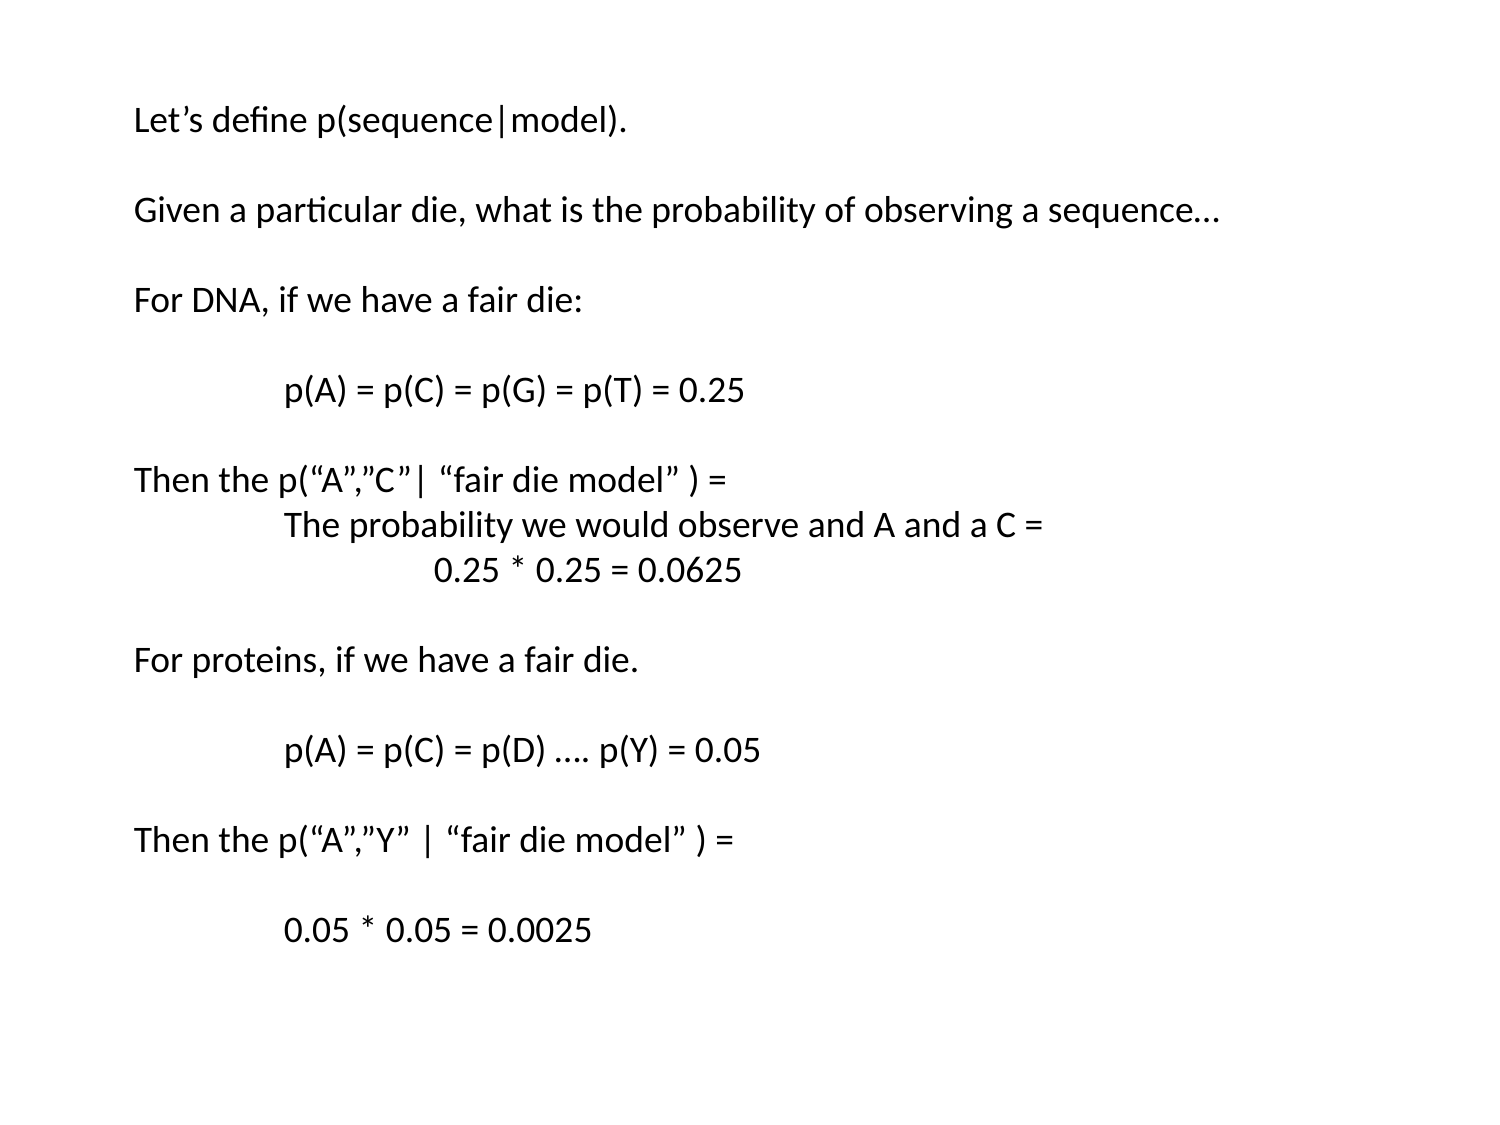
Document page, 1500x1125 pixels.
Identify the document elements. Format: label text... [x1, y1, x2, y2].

text_box Let’s define p(sequence|model). Given a particular die, what is the probability of observing a sequence… For DNA, if we have a fair die: p(A) = p(C) = p(G) = p(T) = 0.25 Then the p(“A”,”C”| “fair die model” ) = The probability we would observe and A and a C = 0.25 * 0.25 = 0.0625 For proteins, if we have a fair die. p(A) = p(C) = p(D) …. p(Y) = 0.05 Then the p(“A”,”Y” | “fair die model” ) = 0.05 * 0.05 = 0.0025 [119, 87, 1237, 958]
